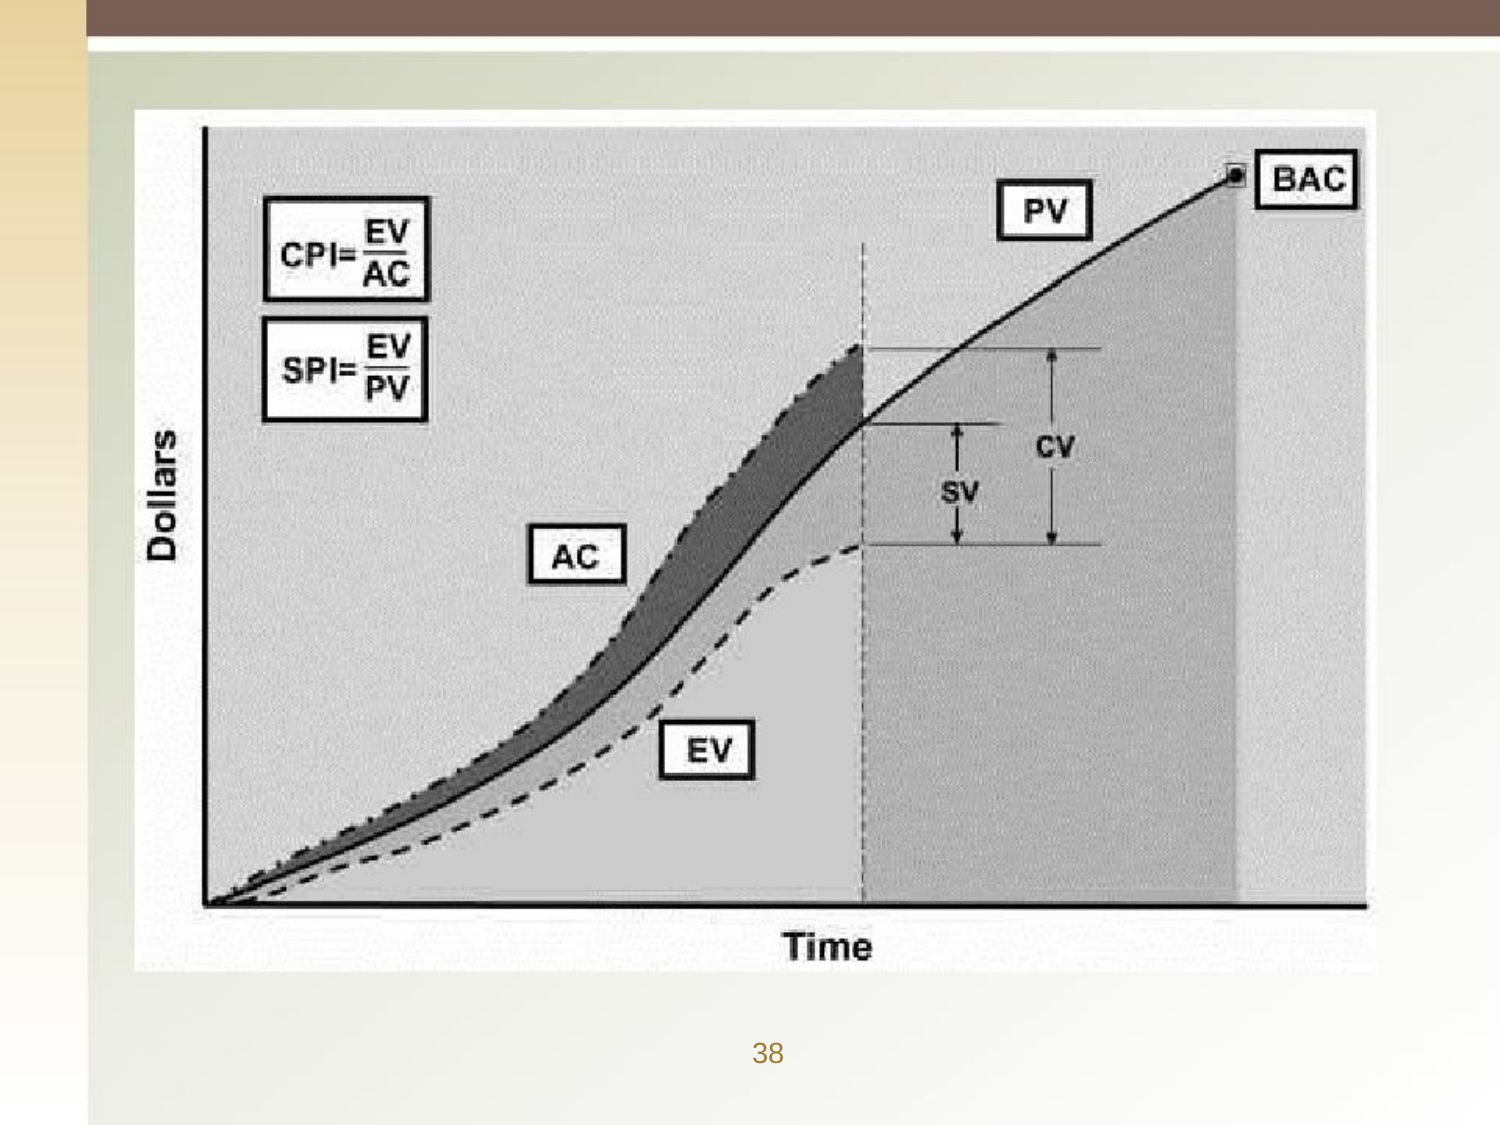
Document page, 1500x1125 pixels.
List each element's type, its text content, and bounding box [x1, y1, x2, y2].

slide_number 38 [747, 1033, 789, 1125]
text_box [0, 0, 1500, 1125]
